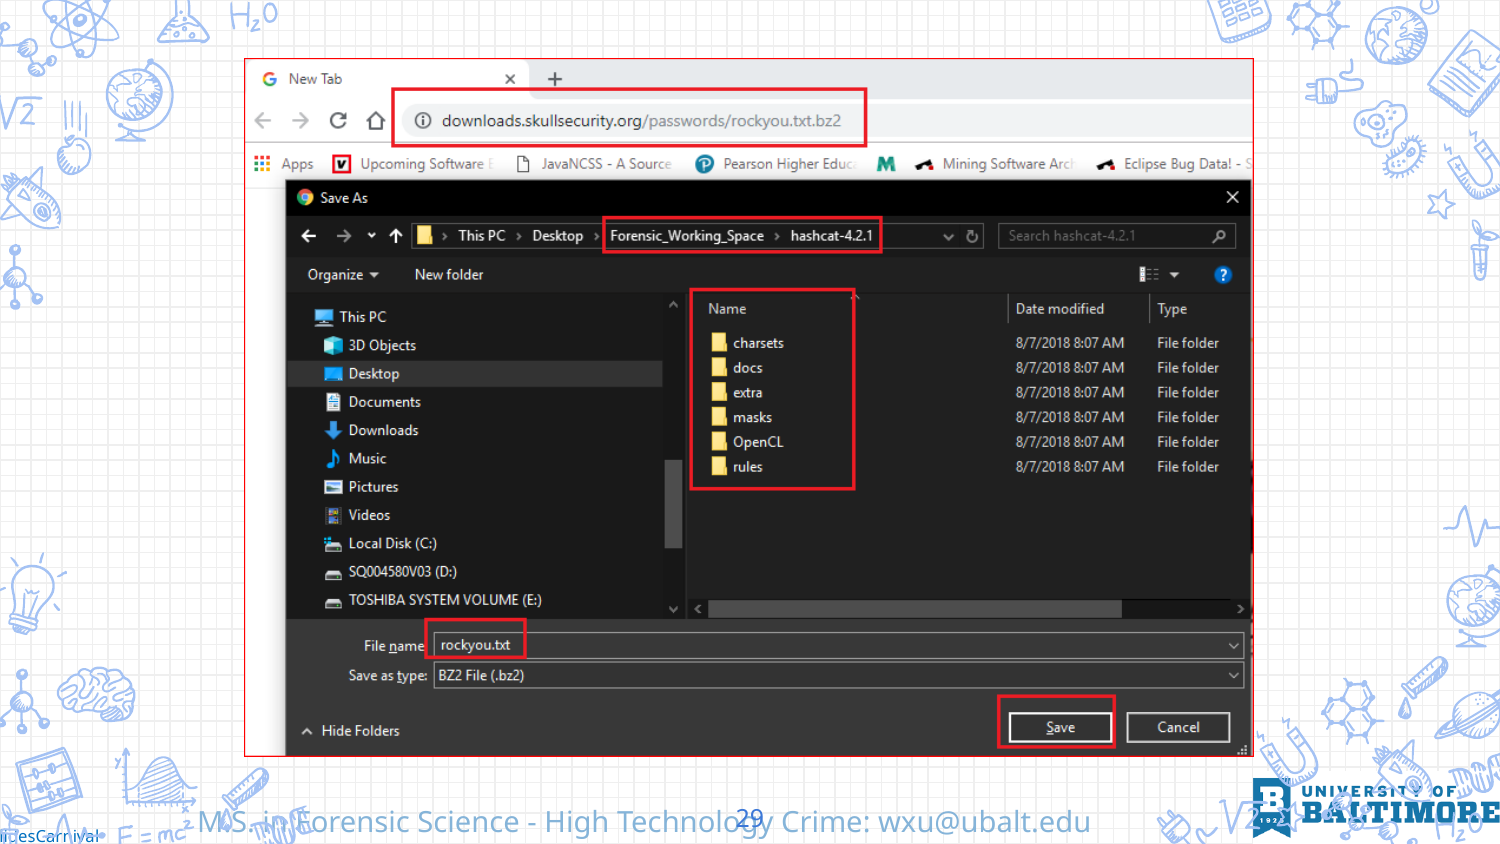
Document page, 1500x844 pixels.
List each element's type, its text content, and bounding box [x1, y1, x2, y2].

picture [1342, 796, 1349, 806]
picture [1381, 771, 1421, 792]
picture [1354, 819, 1361, 827]
picture [1471, 771, 1479, 786]
picture [1479, 779, 1483, 790]
picture [1283, 771, 1308, 783]
picture [1408, 786, 1417, 792]
picture [1405, 773, 1430, 800]
picture [1375, 780, 1390, 791]
picture [1481, 771, 1489, 788]
picture [244, 58, 1254, 757]
picture [1253, 771, 1500, 844]
picture [1388, 823, 1396, 835]
slide_number 29 [705, 796, 795, 844]
